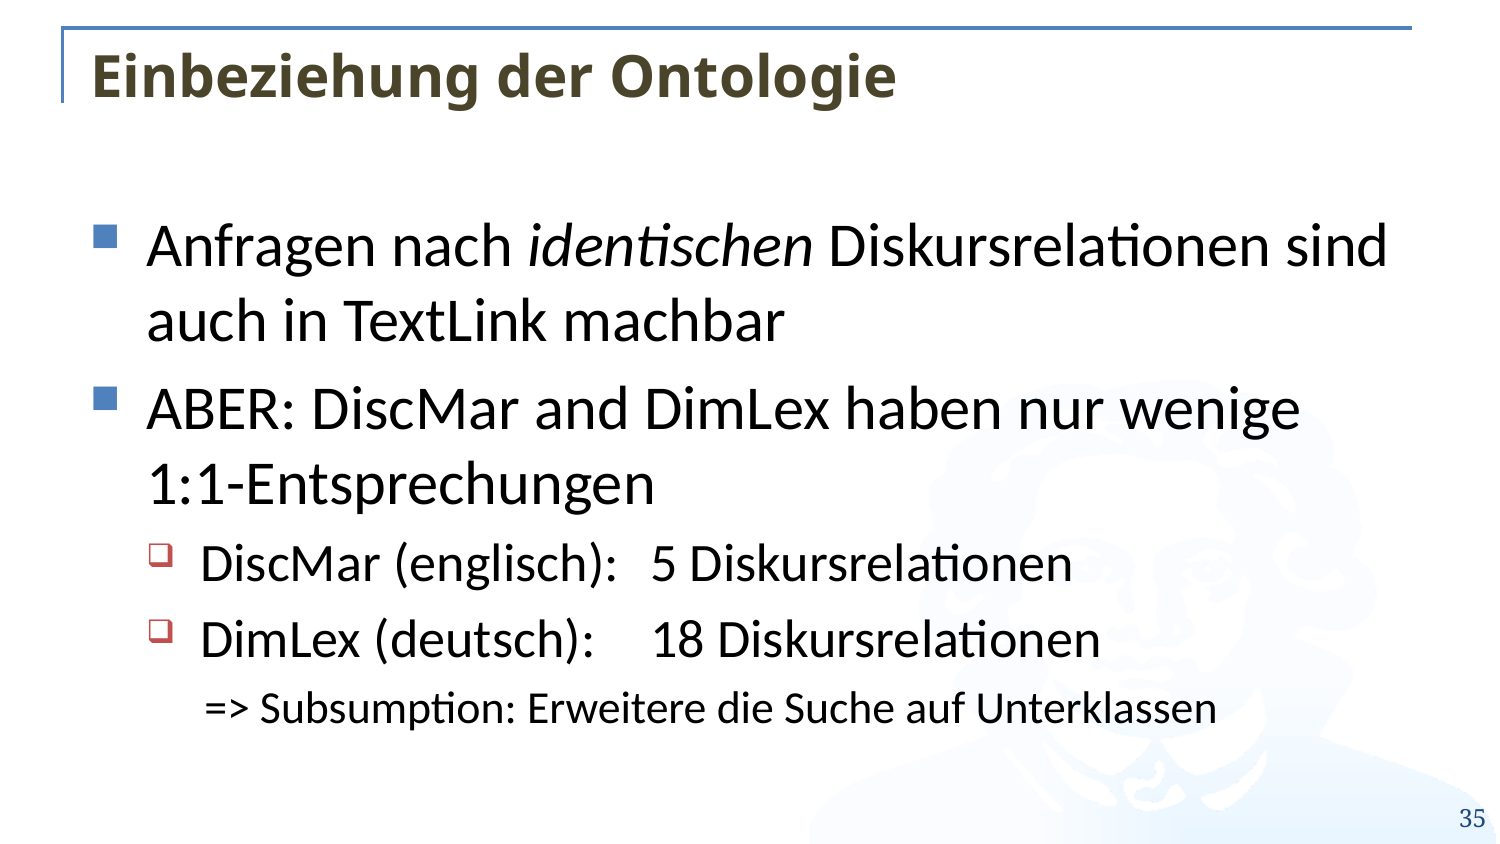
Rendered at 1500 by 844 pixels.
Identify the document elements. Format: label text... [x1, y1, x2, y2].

title Einbeziehung der Ontologie [75, 32, 1425, 173]
list Anfragen nach identischen Diskursrelationen sind auch in TextLink machbar ABER: DiscMar and DimLex haben nur wenige 1:1-Entsprechungen DiscMar (englisch): 5 Diskursrelationen DimLex (deutsch): 18 Diskursrelationen => Subsumption: Erweitere die Suche auf Unterklassen [75, 196, 1425, 755]
slide_number 35 [1151, 787, 1500, 844]
